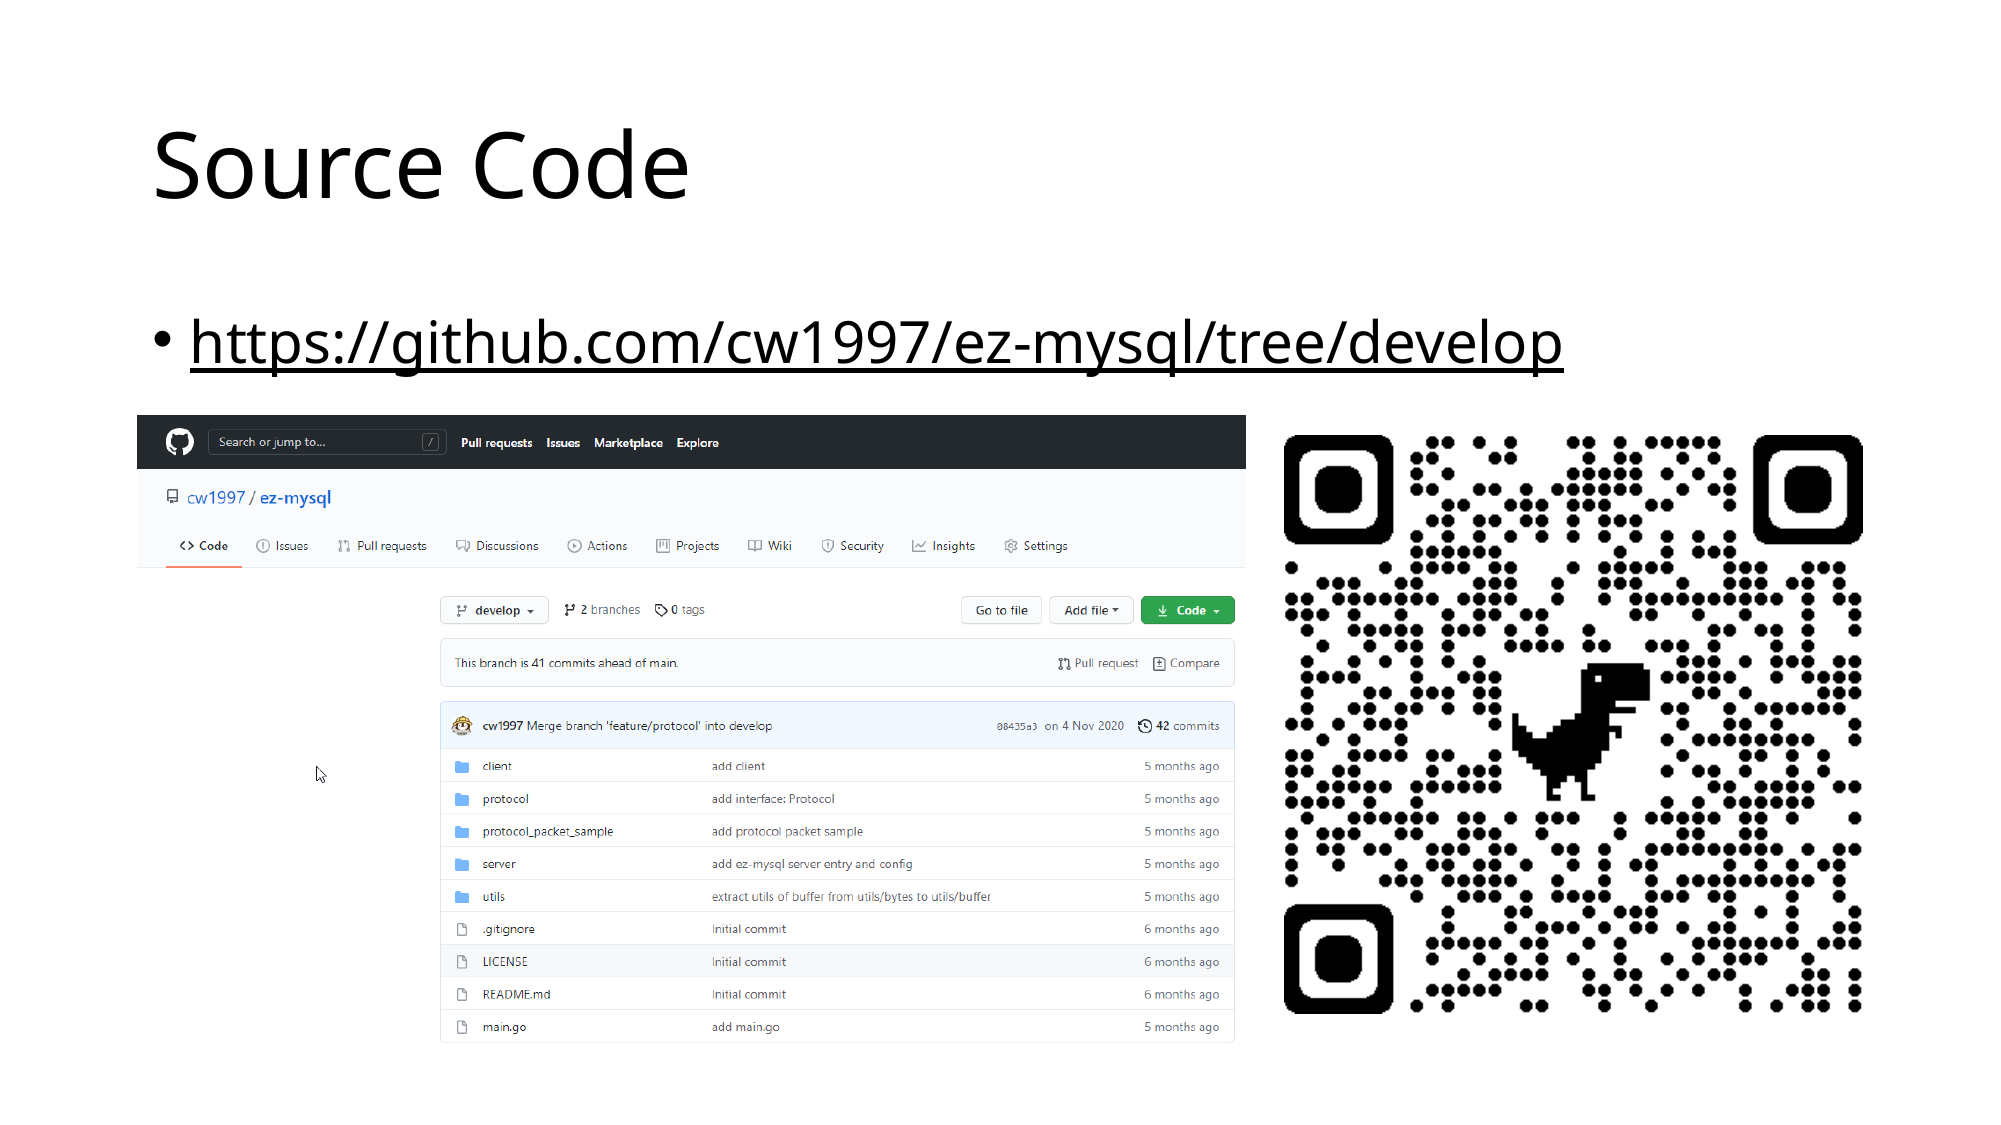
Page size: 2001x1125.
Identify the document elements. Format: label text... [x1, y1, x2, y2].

picture [137, 415, 1246, 1050]
title Source Code [137, 59, 1863, 278]
list https://github.com/cw1997/ez-mysql/tree/develop [137, 299, 1863, 394]
picture [1284, 435, 1863, 1014]
